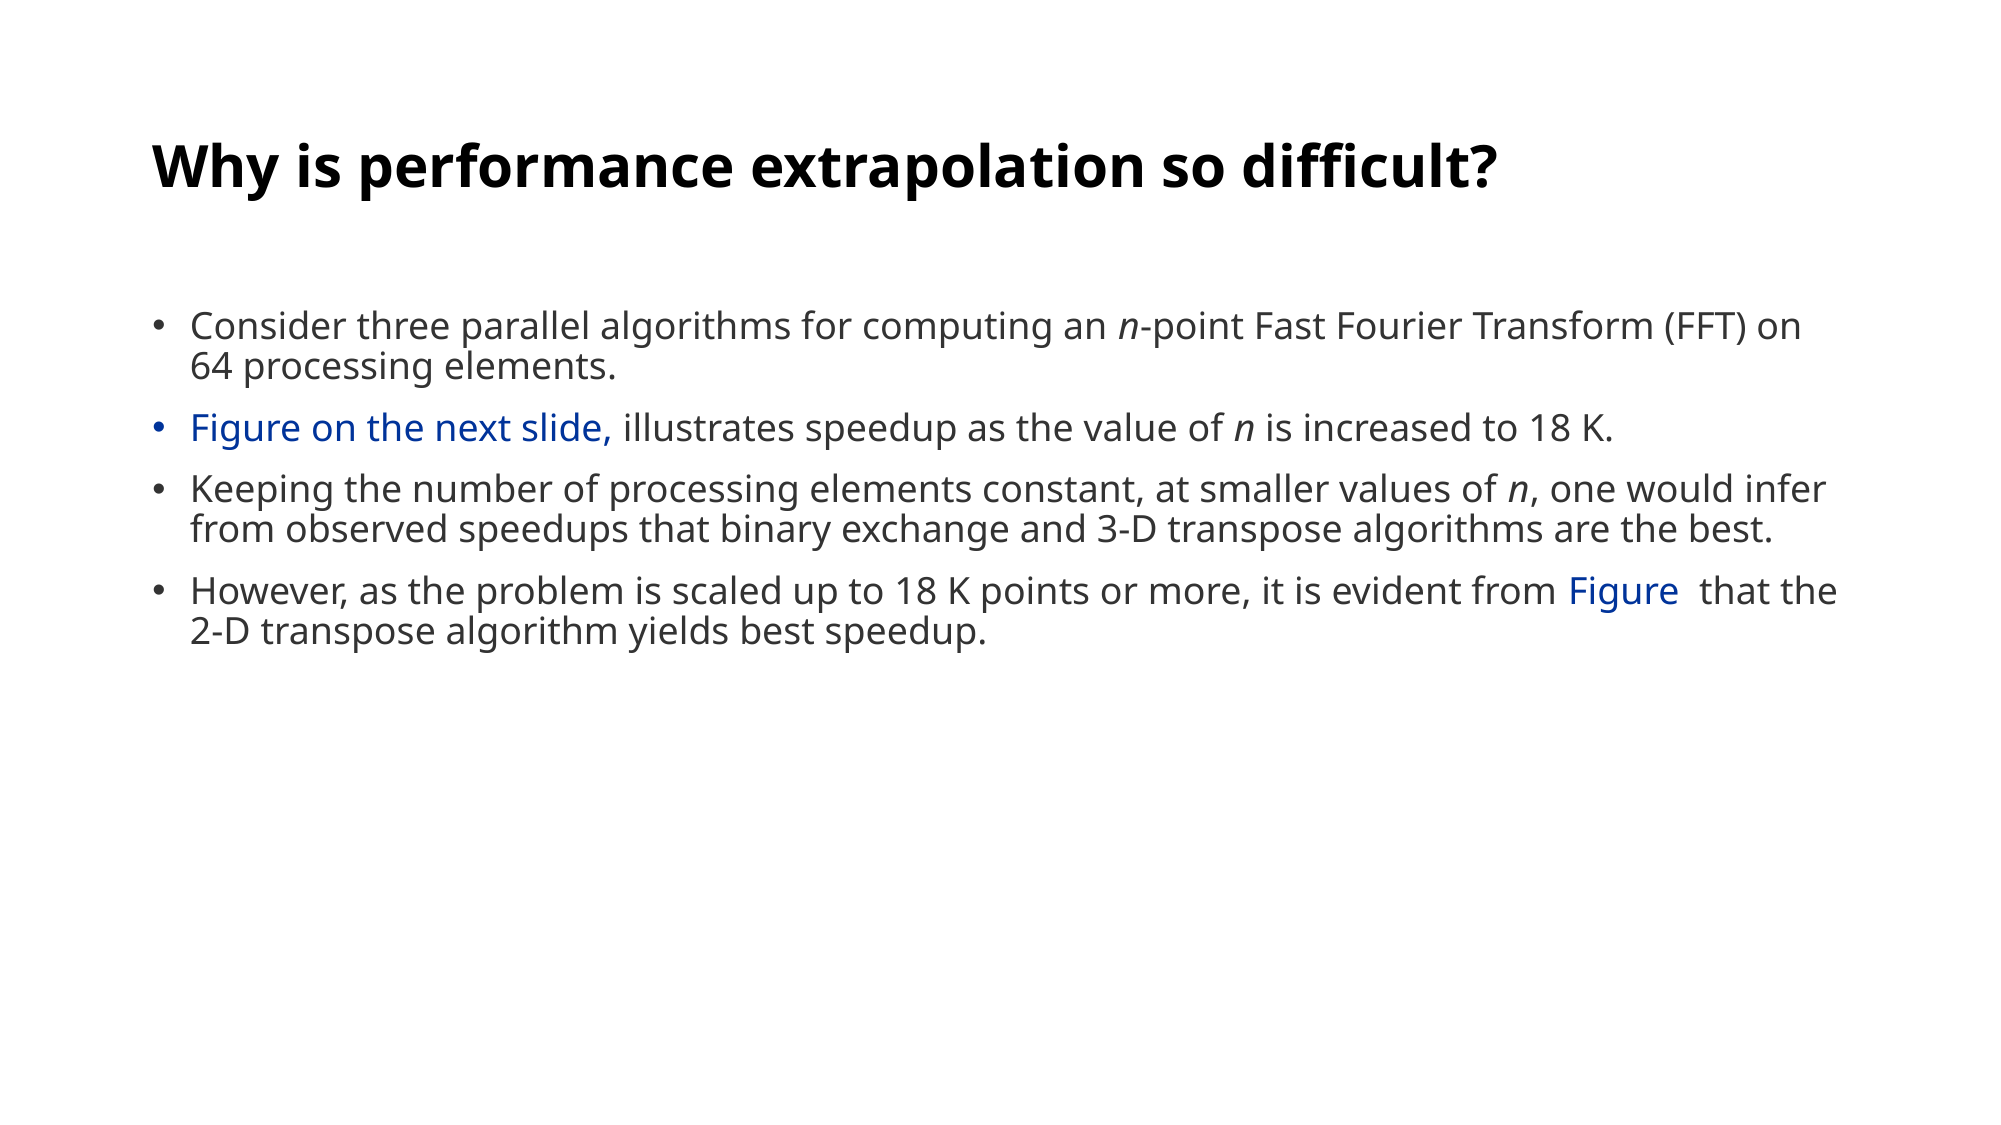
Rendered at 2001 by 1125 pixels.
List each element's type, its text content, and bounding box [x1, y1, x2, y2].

list Consider three parallel algorithms for computing an n-point Fast Fourier Transform (FFT) on 64 processing elements. Figure on the next slide, illustrates speedup as the value of n is increased to 18 K. Keeping the number of processing elements constant, at smaller values of n, one would infer from observed speedups that binary exchange and 3-D transpose algorithms are the best. However, as the problem is scaled up to 18 K points or more, it is evident from Figure that the 2-D transpose algorithm yields best speedup. [137, 299, 1863, 1014]
title Why is performance extrapolation so difficult? [137, 59, 1863, 278]
